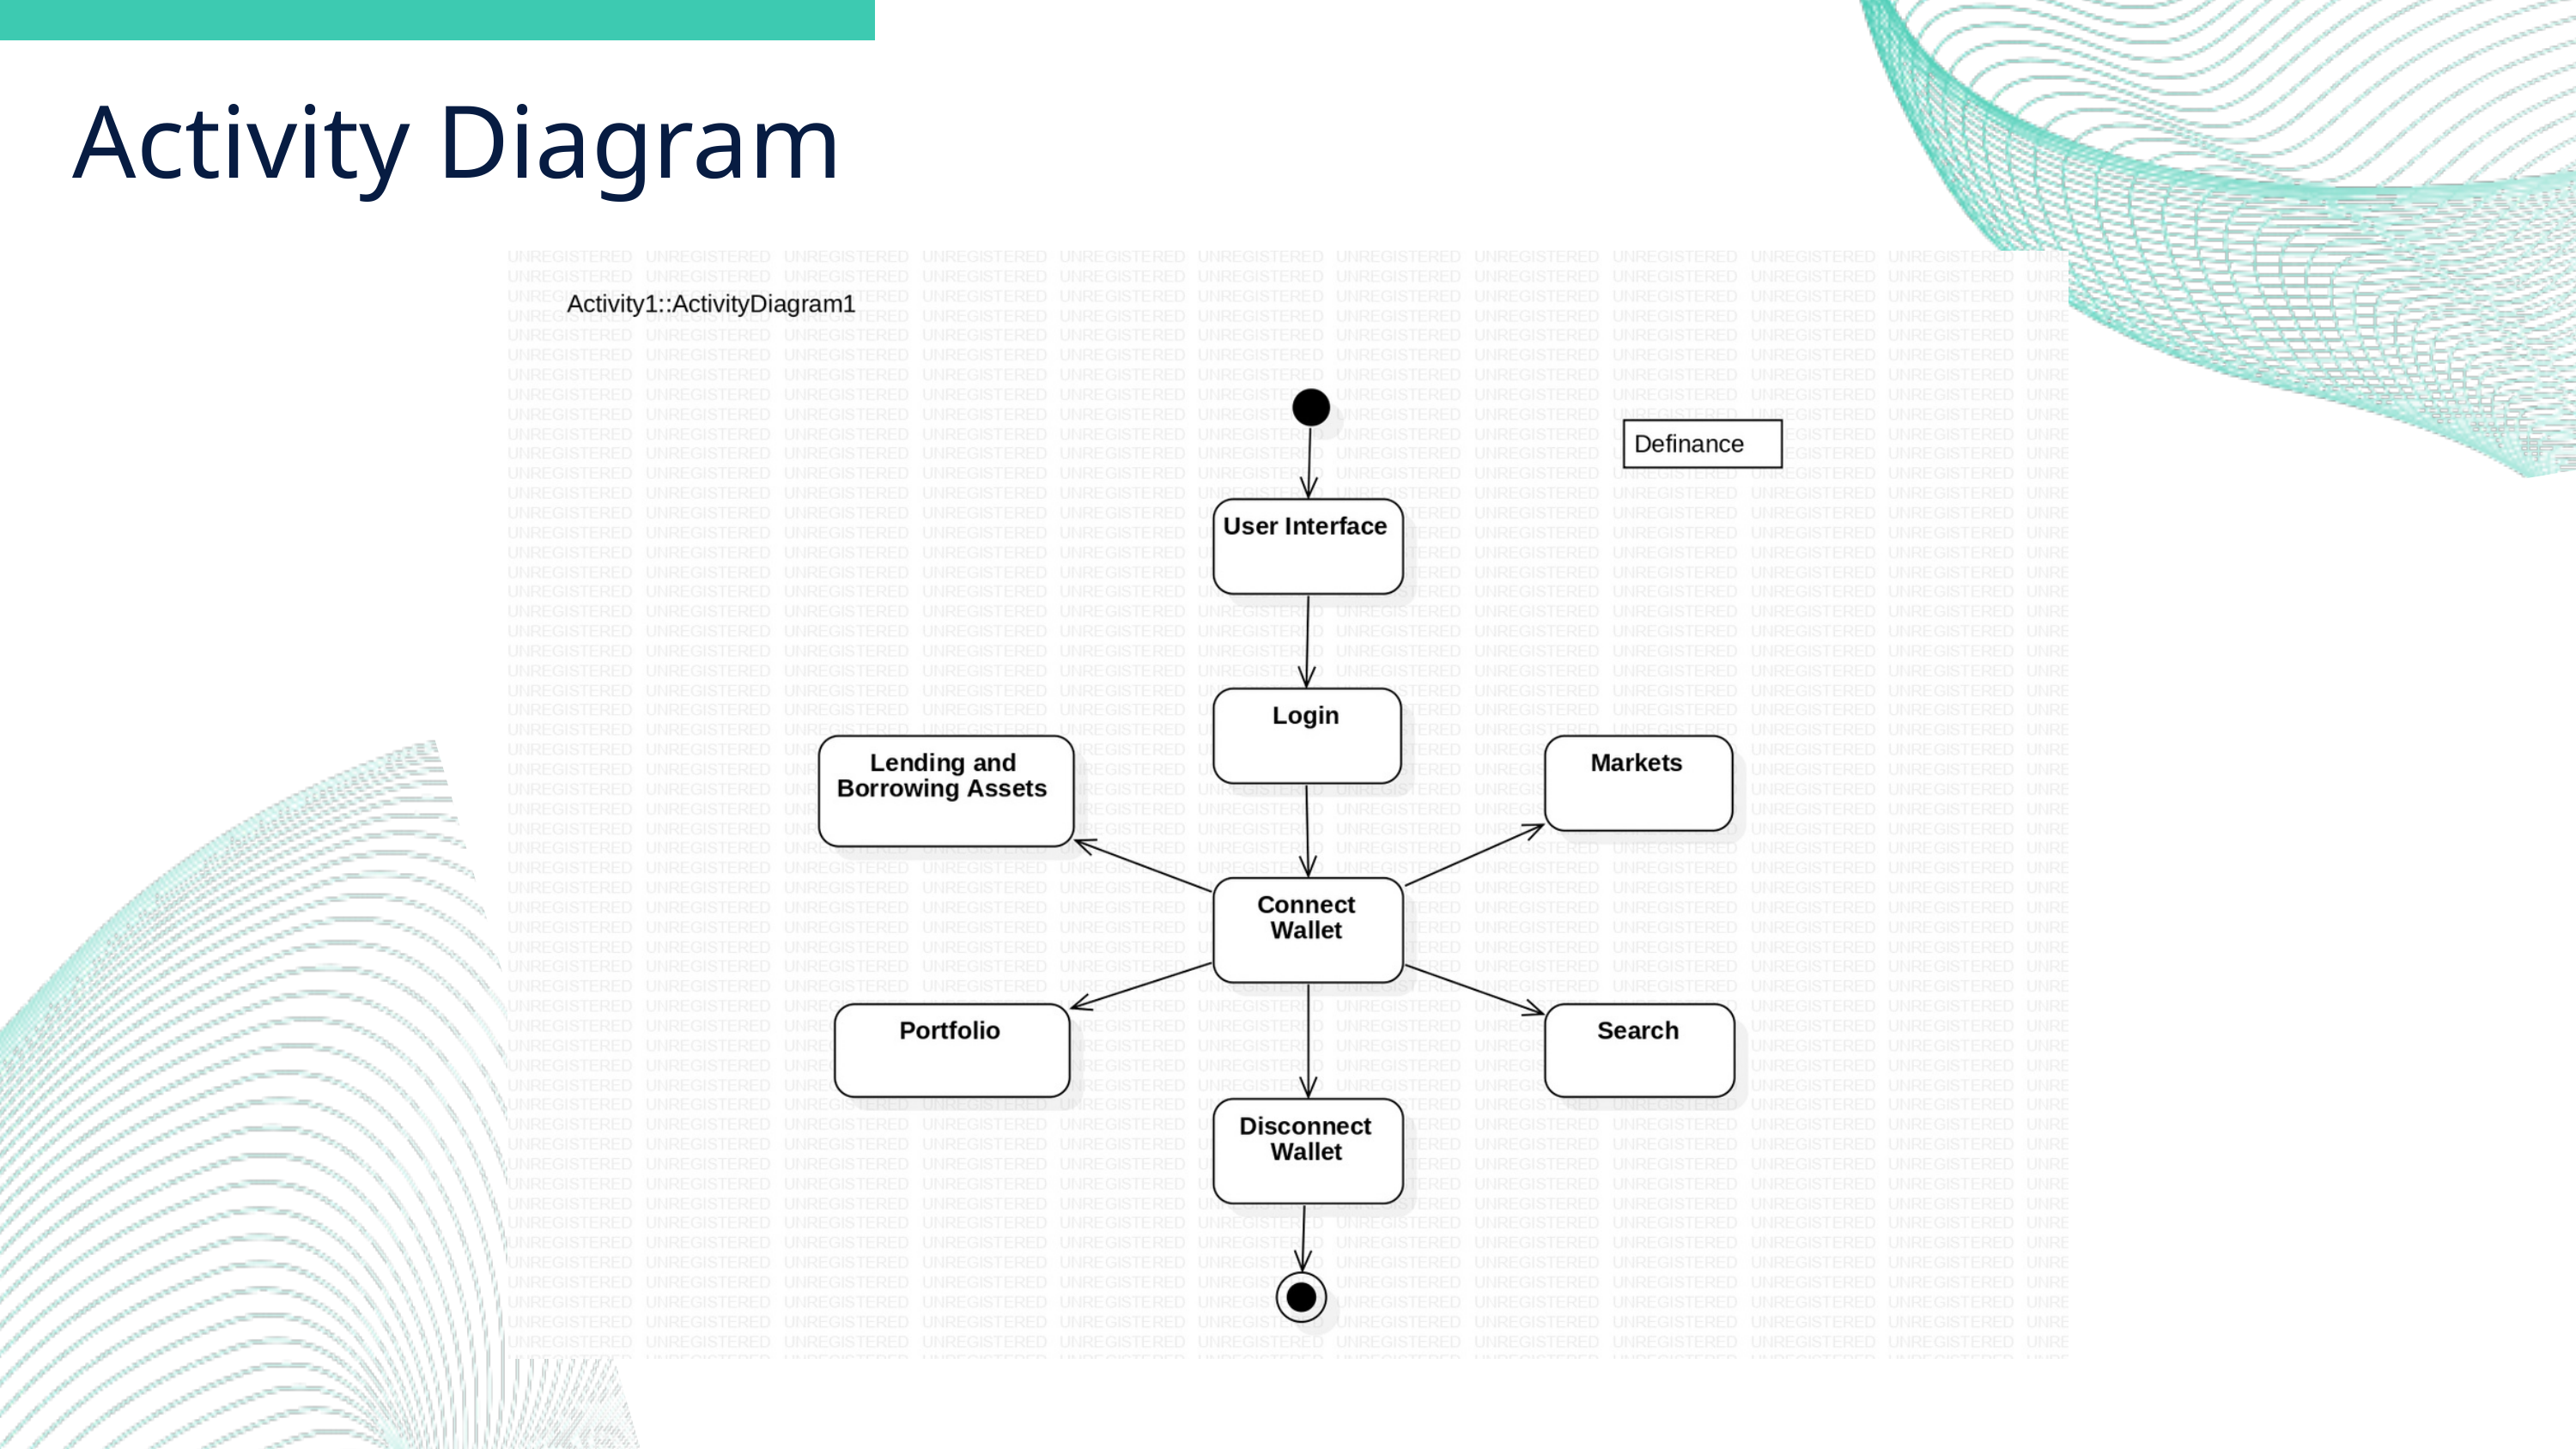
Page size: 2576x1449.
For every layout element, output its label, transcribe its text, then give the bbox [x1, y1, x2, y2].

text_box [1844, 0, 2576, 555]
text_box Activity Diagram [72, 77, 1210, 198]
text_box [0, 736, 641, 1449]
text_box [507, 251, 2069, 1360]
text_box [0, 0, 876, 41]
